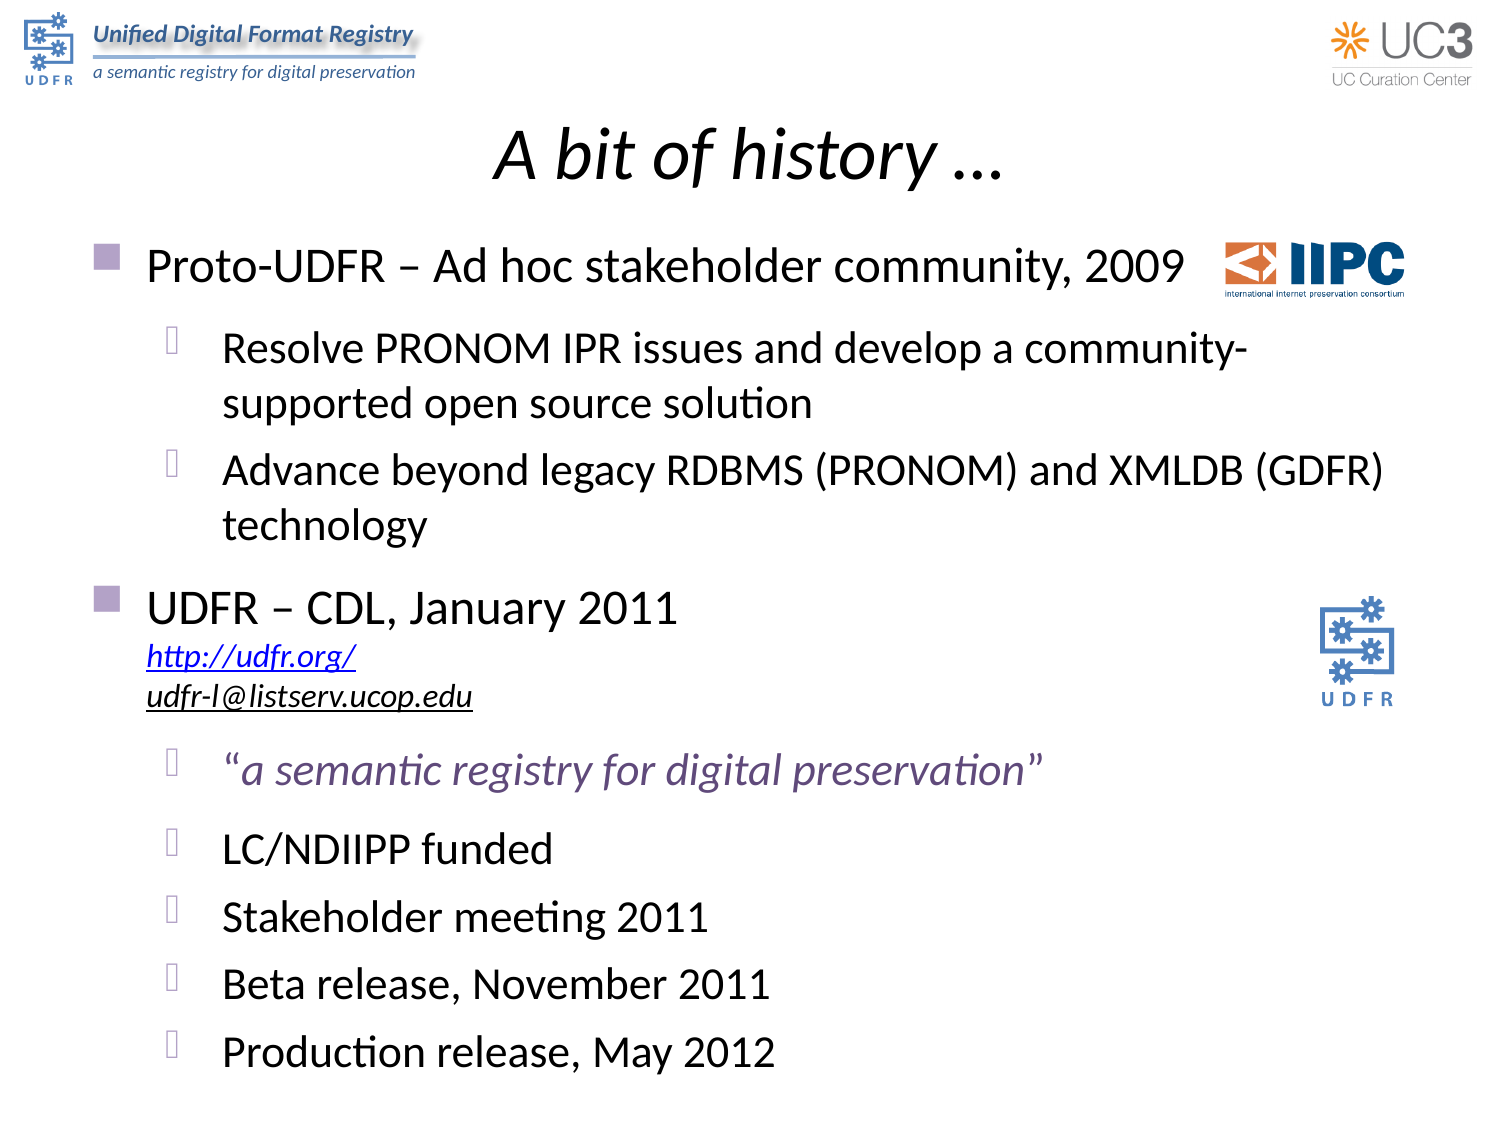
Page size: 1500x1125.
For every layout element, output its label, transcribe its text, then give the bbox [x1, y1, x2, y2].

picture [1312, 587, 1401, 712]
picture [24, 12, 132, 88]
picture [1325, 16, 1477, 90]
list Proto-UDFR – Ad hoc stakeholder community, 2009 Resolve PRONOM IPR issues and develop a community-supported open source solution Advance beyond legacy RDBMS (PRONOM) and XMLDB (GDFR) technology UDFR – CDL, January 2011 http://udfr.org/ udfr-l@listserv.ucop.edu “a semantic registry for digital preservation” LC/NDIIPP funded Stakeholder meeting 2011 Beta release, November 2011 Production release, May 2012 [75, 224, 1425, 1125]
picture [1207, 237, 1426, 301]
title A bit of history … [75, 87, 1425, 213]
